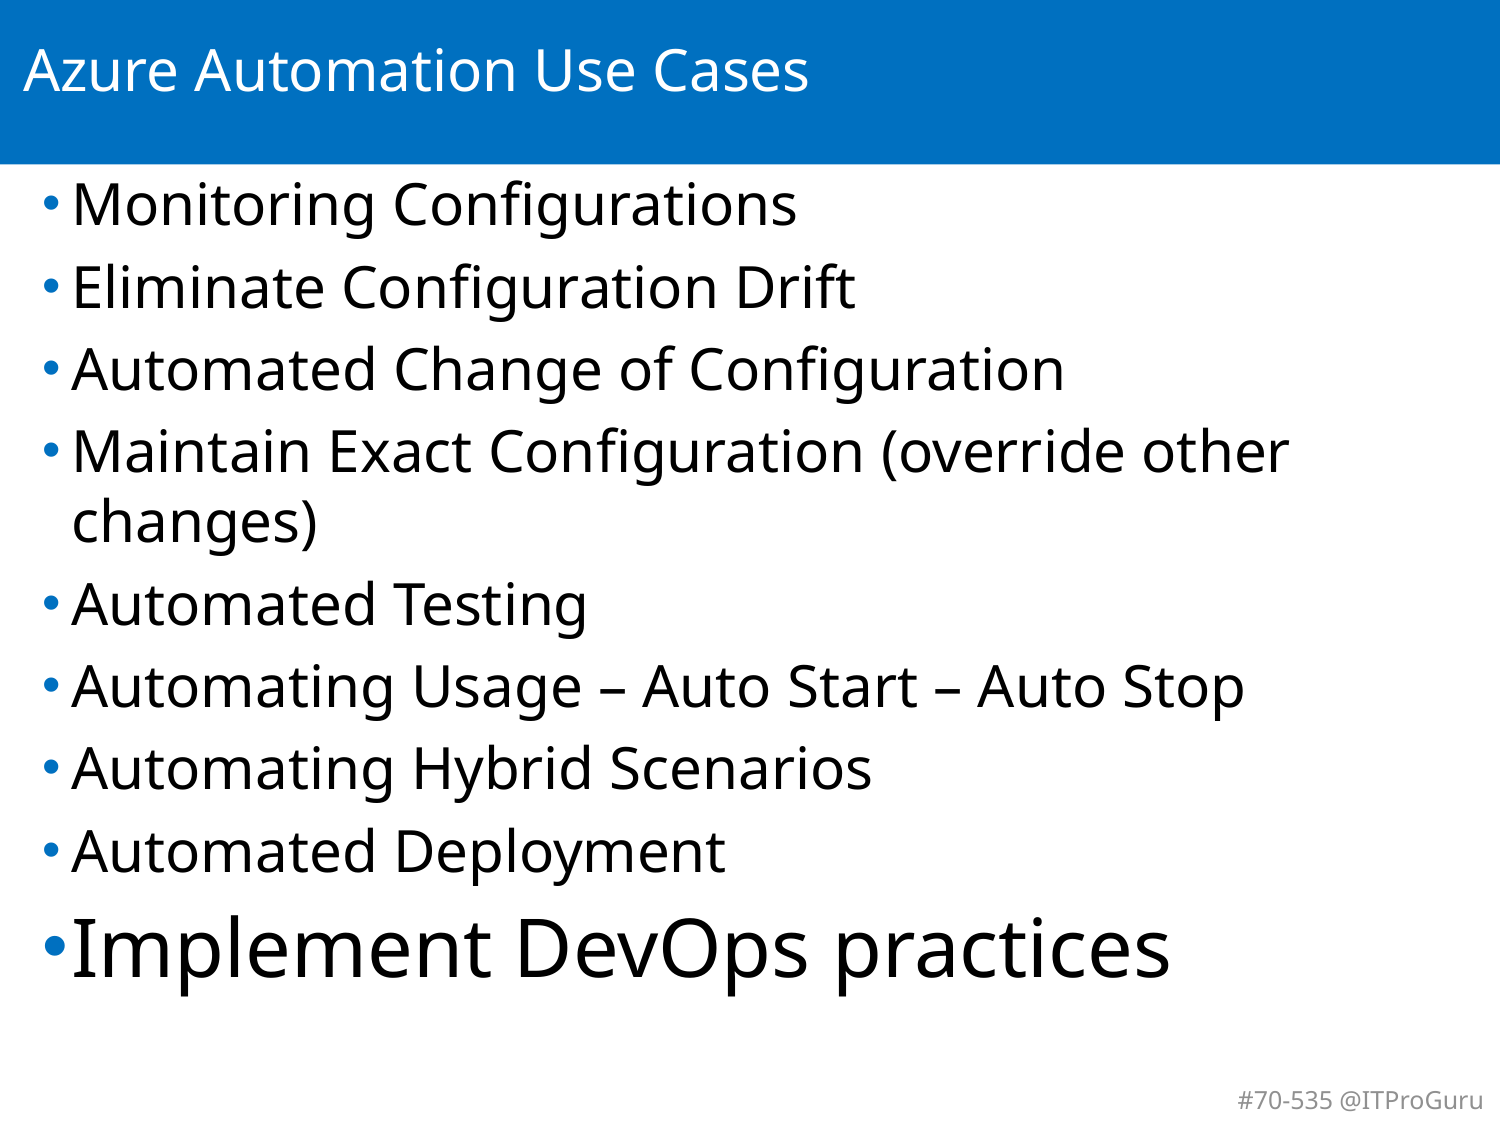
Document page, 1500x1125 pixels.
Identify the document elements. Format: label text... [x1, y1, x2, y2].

title Azure Automation Use Cases [22, 0, 1487, 148]
list Monitoring Configurations Eliminate Configuration Drift Automated Change of Configuration Maintain Exact Configuration (override other changes) Automated Testing Automating Usage – Auto Start – Auto Stop Automating Hybrid Scenarios Automated Deployment Implement DevOps practices [41, 165, 1452, 1014]
